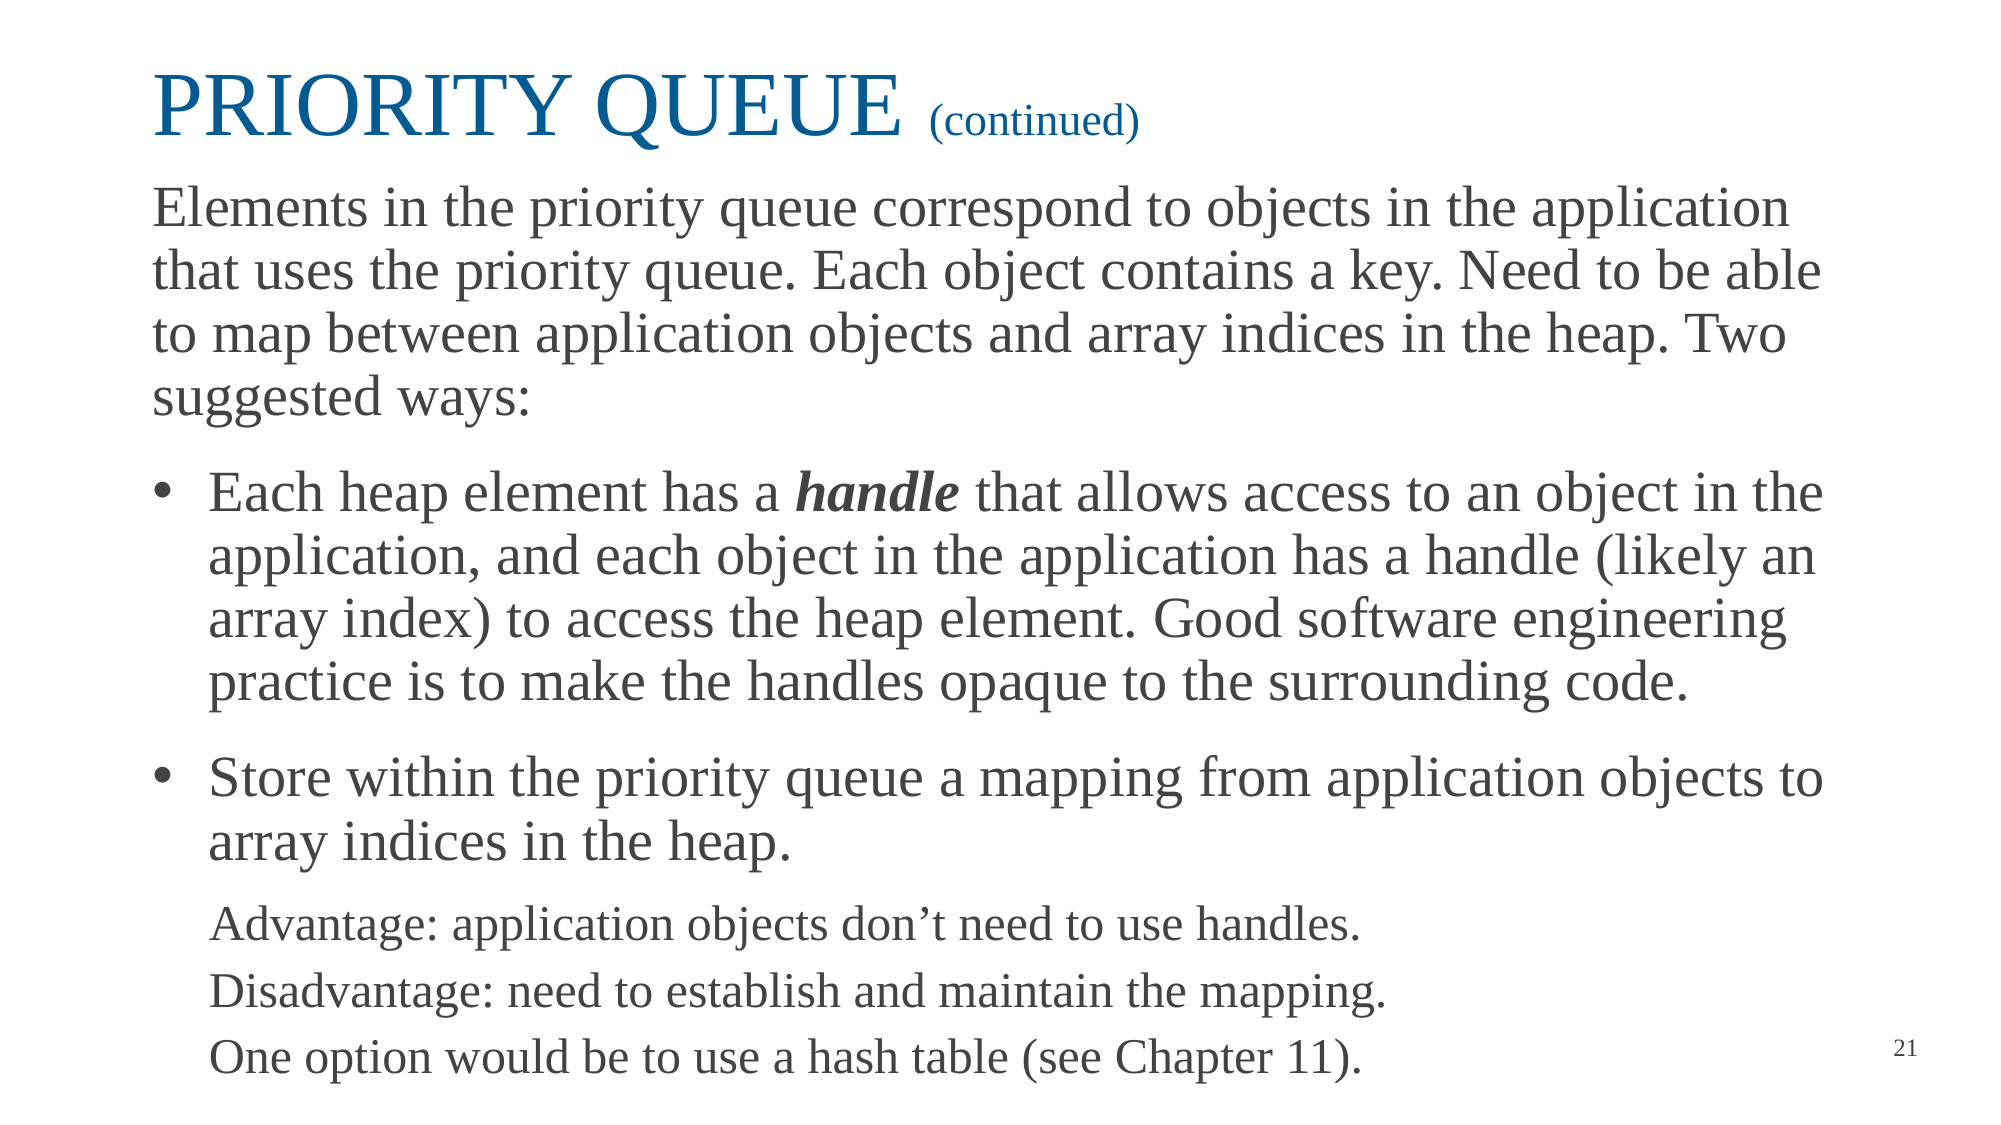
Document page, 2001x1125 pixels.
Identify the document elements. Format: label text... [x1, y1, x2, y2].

list Elements in the priority queue correspond to objects in the application that uses the priority queue. Each object contains a key. Need to be able to map between application objects and array indices in the heap. Two suggested ways: Each heap element has a handle that allows access to an object in the application, and each object in the application has a handle (likely an array index) to access the heap element. Good software engineering practice is to make the handles opaque to the surrounding code. Store within the priority queue a mapping from application objects to array indices in the heap. Advantage: application objects don’t need to use handles. Disadvantage: need to establish and maintain the mapping. One option would be to use a hash table (see Chapter 11). [137, 168, 1863, 1014]
title PRIORITY QUEUE (continued) [137, 48, 1863, 168]
slide_number 21 [1483, 1016, 1934, 1077]
